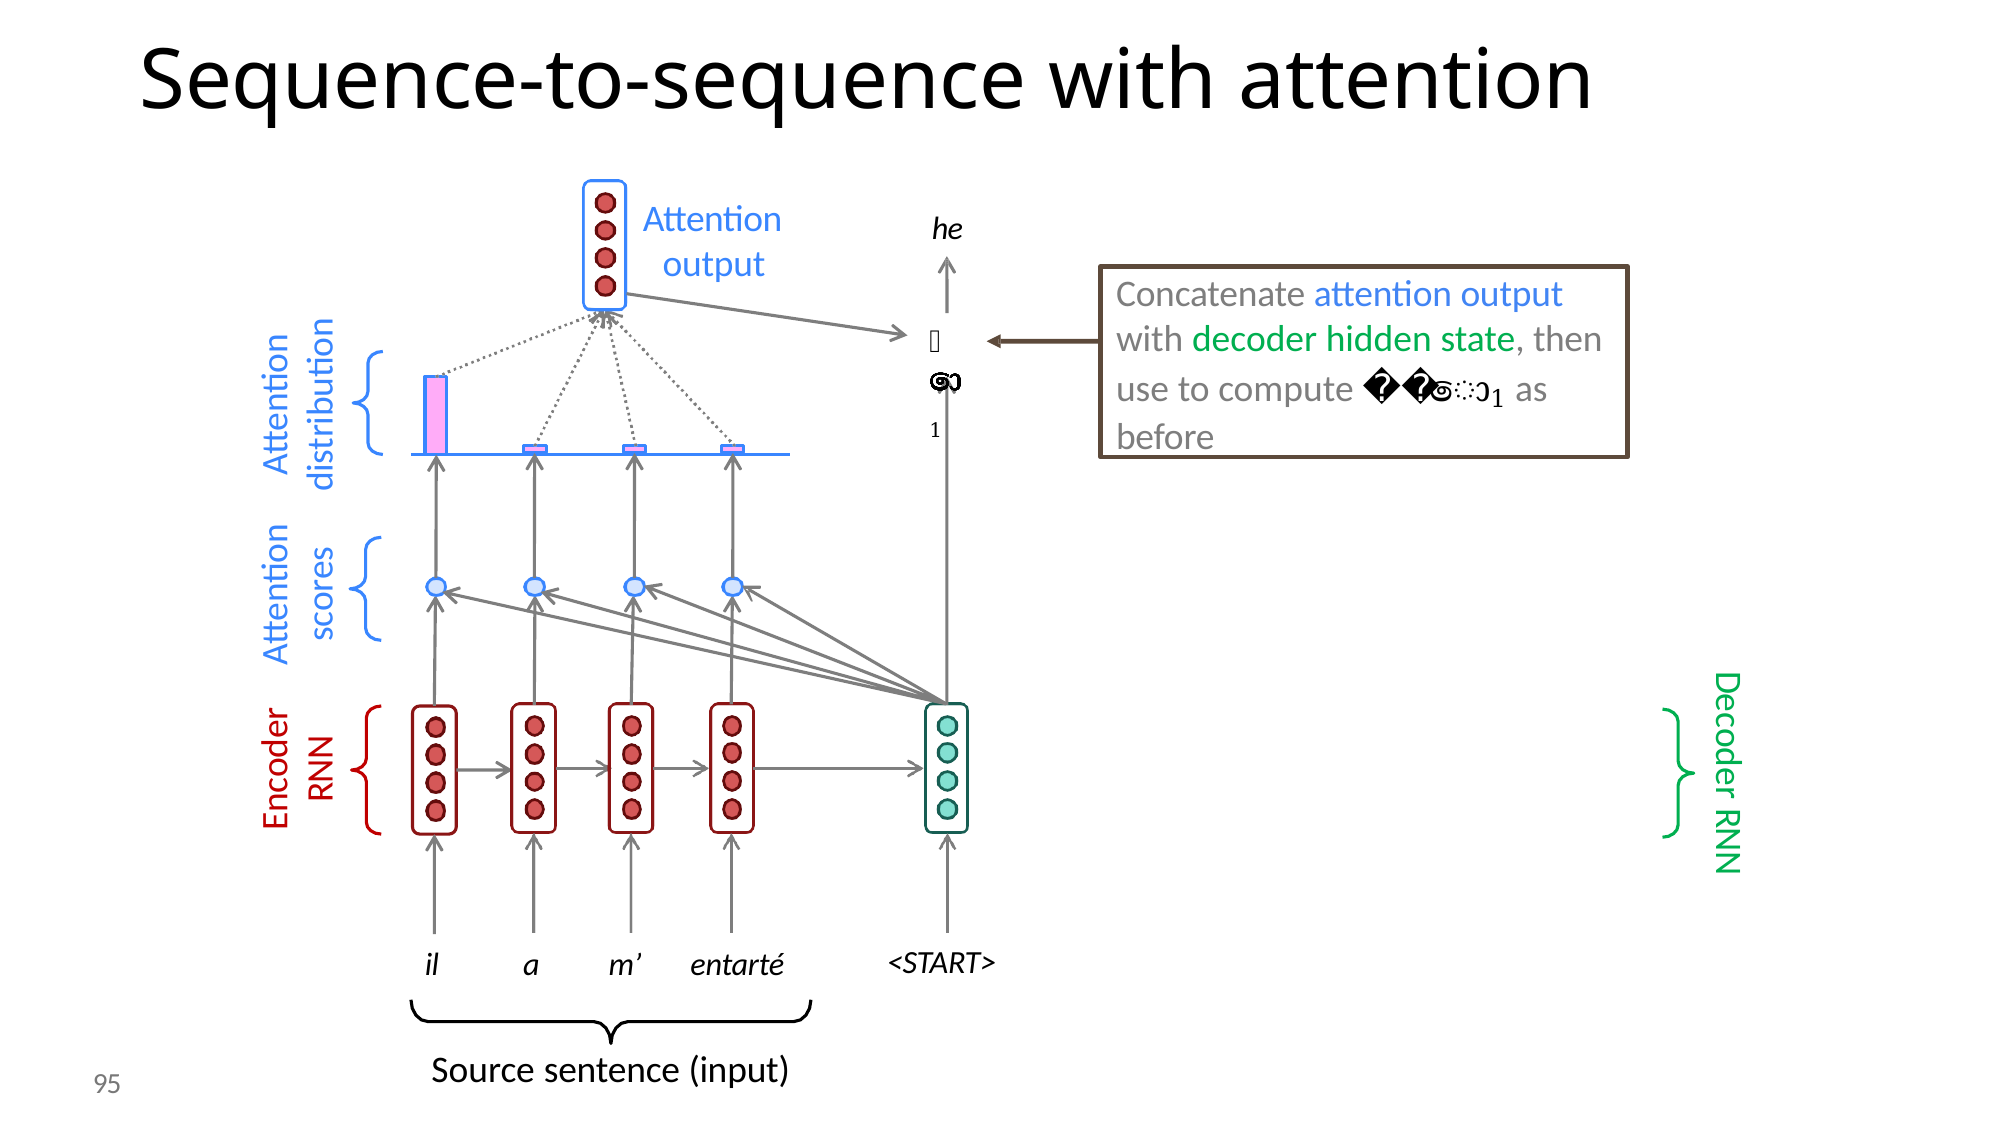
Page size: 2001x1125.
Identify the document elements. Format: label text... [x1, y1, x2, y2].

title Sequence-to-sequence with attention [137, 0, 1863, 170]
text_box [408, 179, 970, 935]
text_box Decoder RNN [1704, 668, 1747, 879]
text_box m’ entarté [606, 940, 789, 982]
text_box Encoder RNN [257, 704, 345, 834]
text_box [351, 706, 382, 835]
text_box il [422, 940, 443, 982]
text_box Concatenate attention output with decoder hidden state, then use to compute 𝑦ො1 as before [1100, 266, 1628, 458]
text_box a [520, 940, 542, 982]
text_box [986, 334, 1102, 349]
text_box [353, 351, 383, 455]
text_box [410, 999, 811, 1044]
text_box Source sentence (input) [429, 1052, 797, 1090]
text_box Attention distribution [257, 311, 345, 494]
text_box <START> [884, 938, 1004, 981]
text_box Attention scores [257, 520, 345, 668]
slide_number 95 [51, 757, 122, 1125]
text_box [1662, 709, 1694, 838]
text_box [350, 537, 382, 641]
